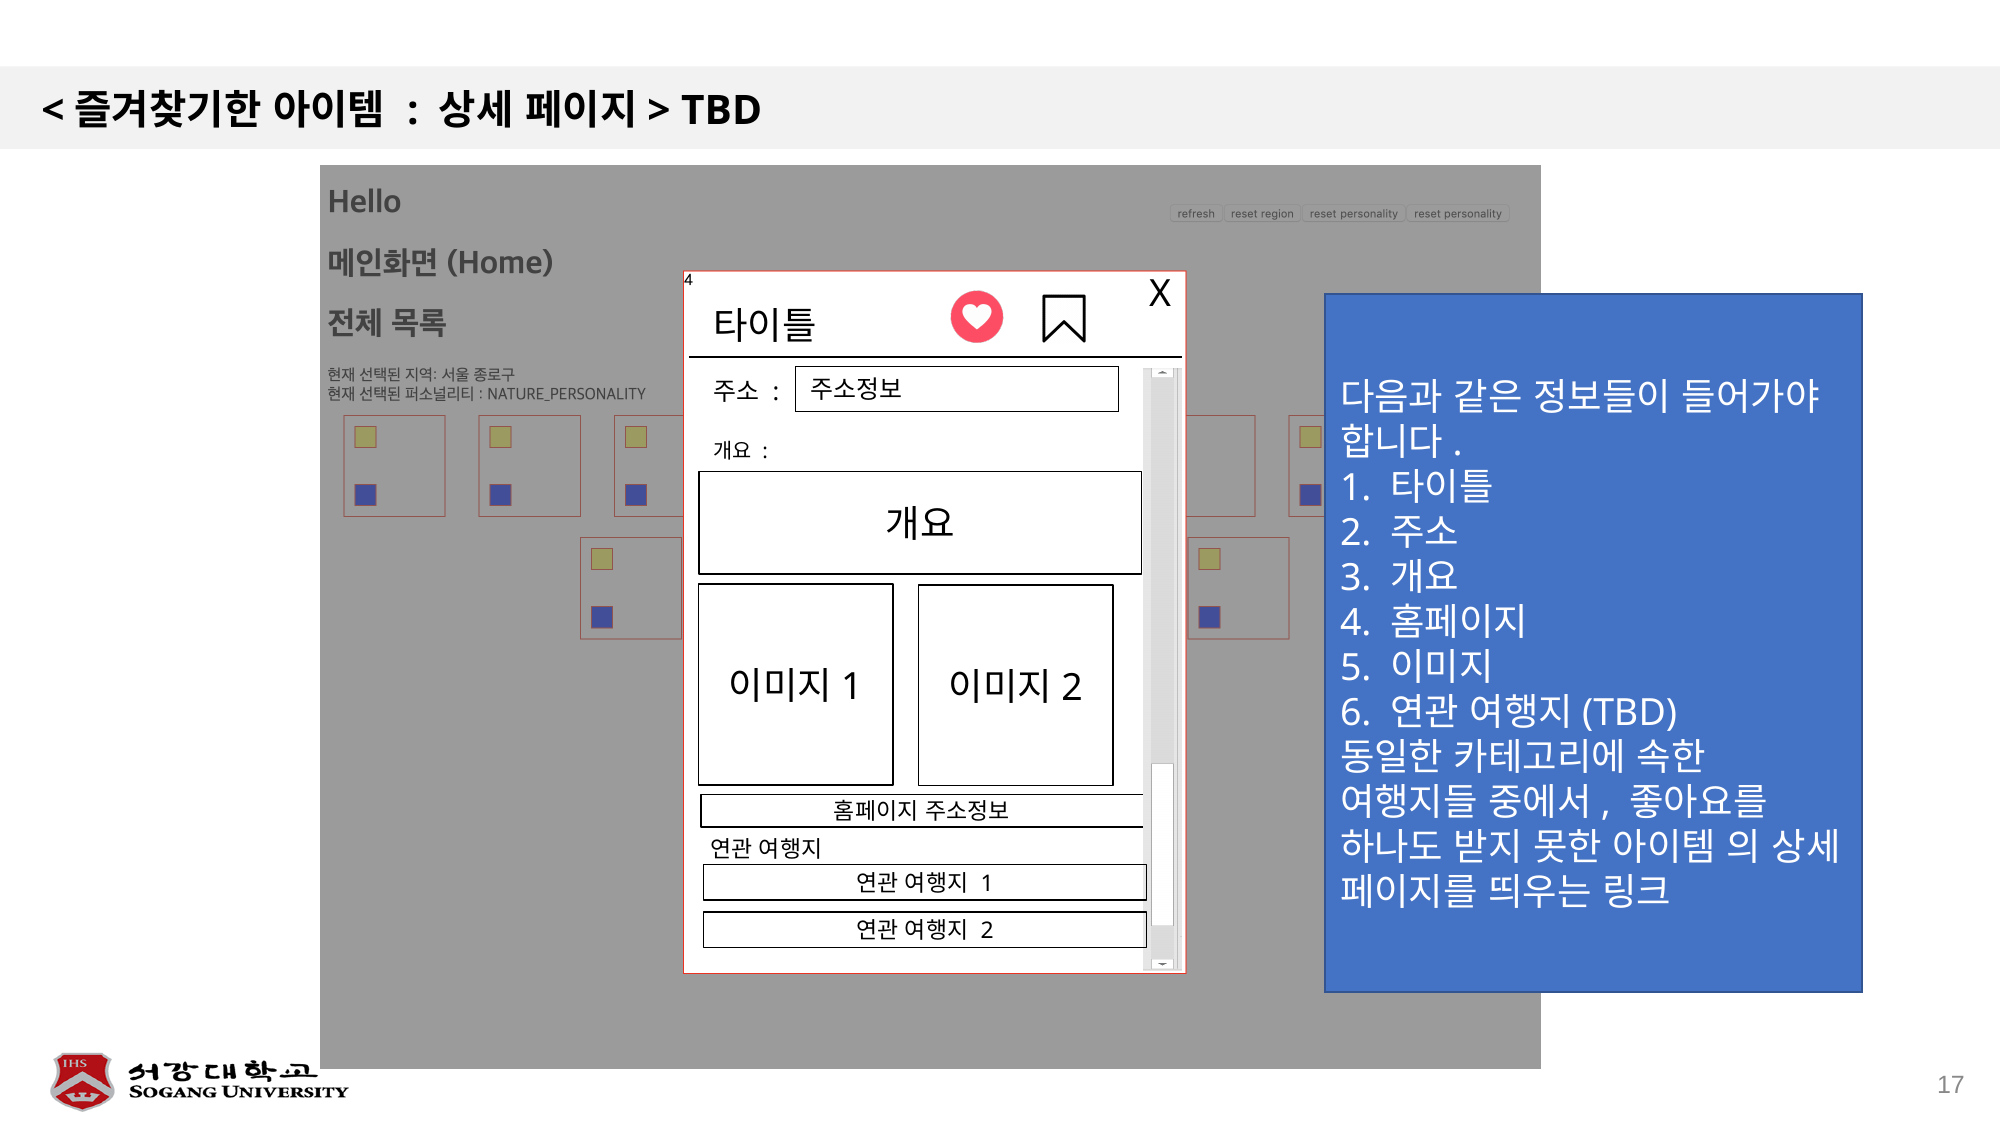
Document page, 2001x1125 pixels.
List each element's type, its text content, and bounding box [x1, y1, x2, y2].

picture [0, 165, 1541, 1125]
title <즐겨찾기한 아이템 : 상세 페이지> TBD [26, 69, 1917, 154]
text_box 다음과 같은 정보들이 들어가야 합니다. 1. 타이틀 2. 주소 3. 개요 4. 홈페이지 5. 이미지 6. 연관 여행지(TBD) 동일한 카테고리에 속한 여행지들 중에서, 좋아요를 하나도 받지 못한 아이템 의 상세 페이지를 띄우는 링크 [1541, 293, 1863, 993]
slide_number 17 [1530, 1053, 1980, 1114]
